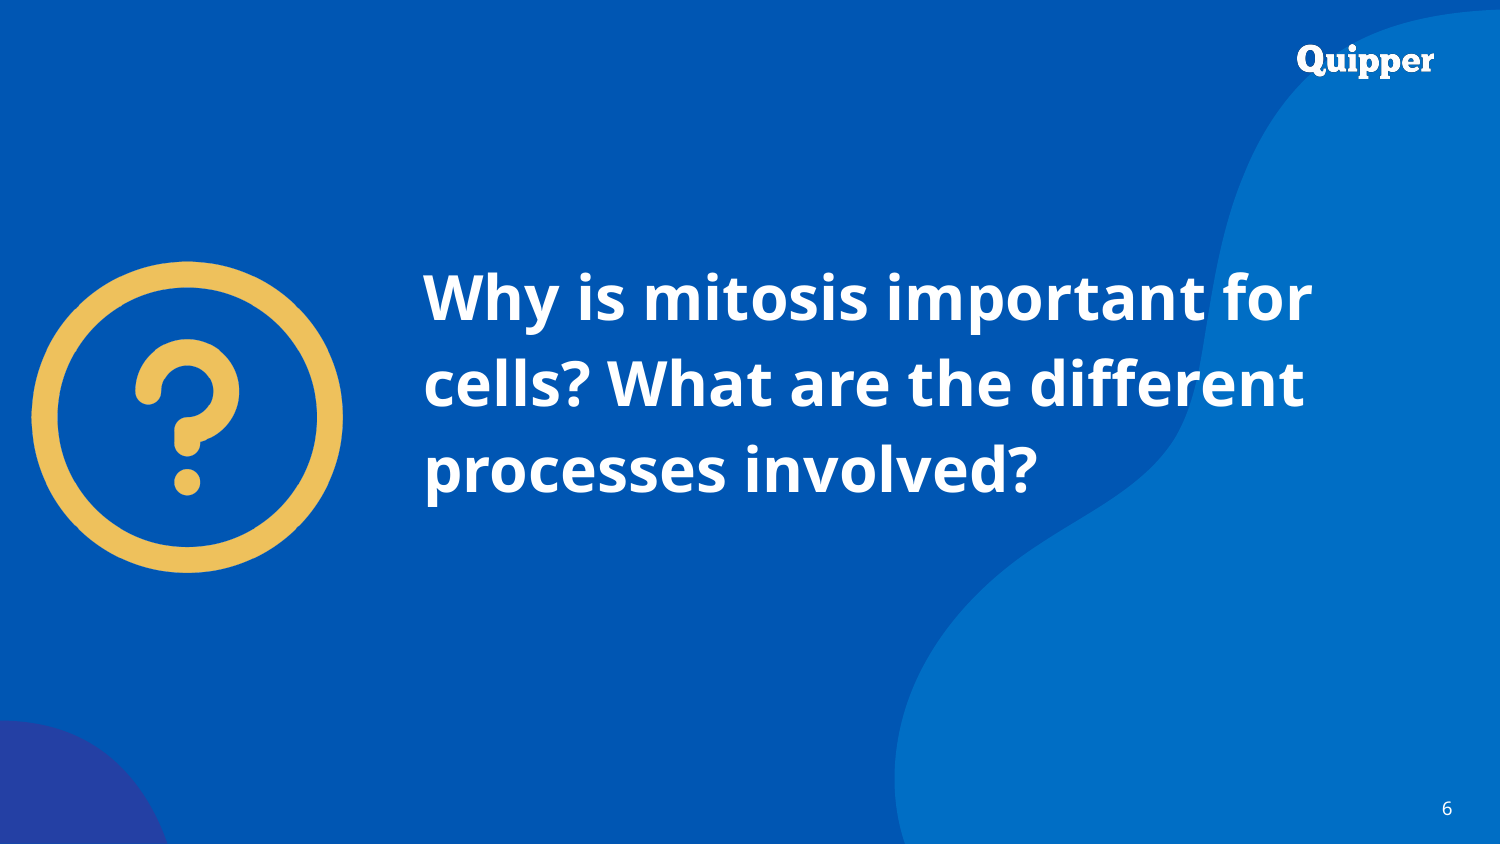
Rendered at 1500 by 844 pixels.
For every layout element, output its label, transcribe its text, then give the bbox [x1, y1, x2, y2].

picture [1297, 44, 1434, 79]
picture [31, 261, 343, 573]
text_box Why is mitosis important for cells? What are the different processes involved? [408, 100, 1450, 762]
slide_number 6 [1402, 777, 1493, 842]
